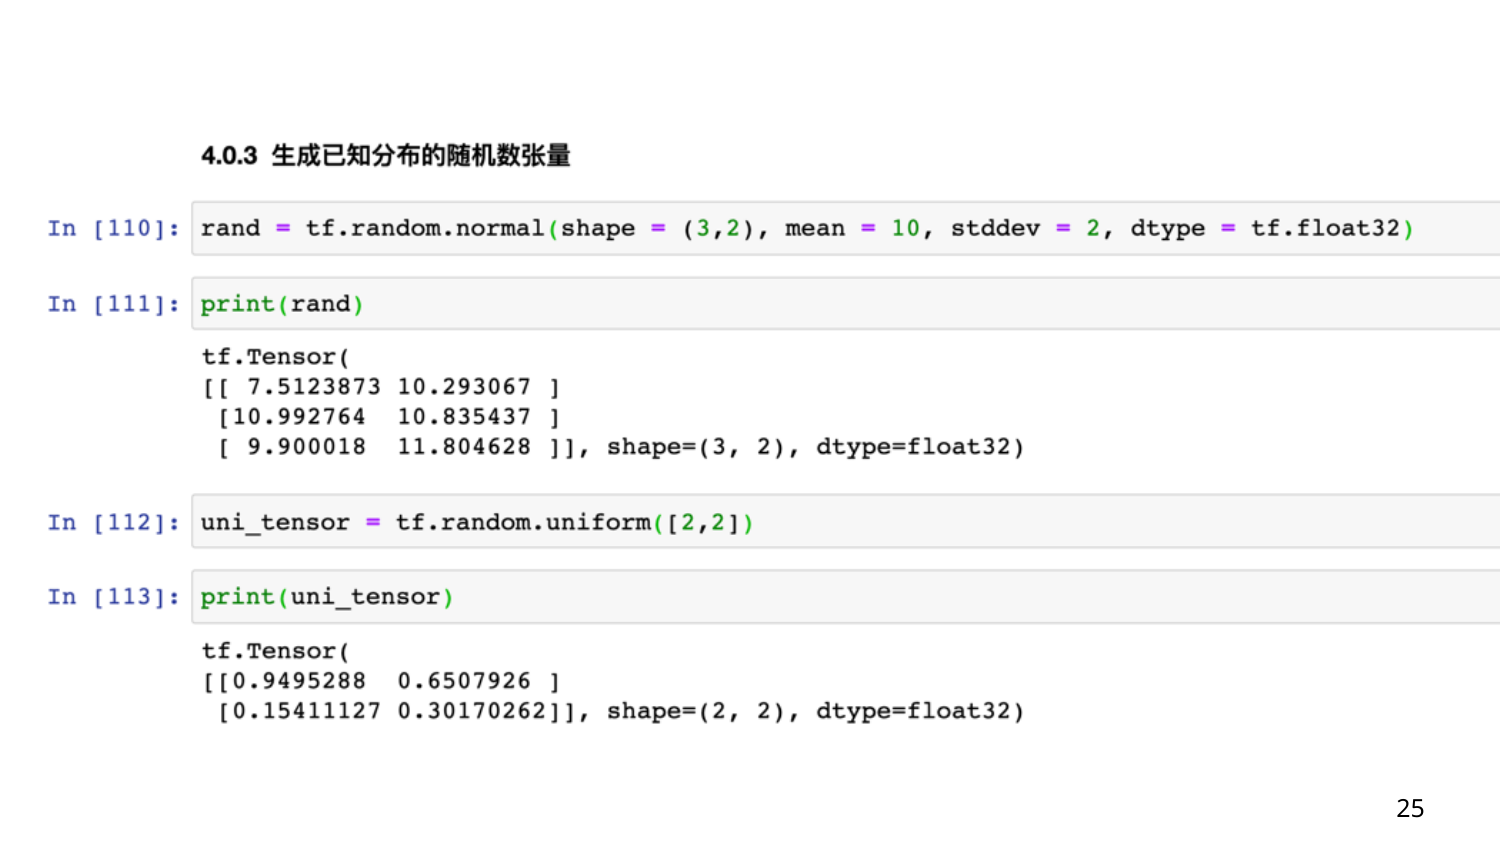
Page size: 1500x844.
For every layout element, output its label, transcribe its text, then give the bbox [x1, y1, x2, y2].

slide_number 25 [1299, 793, 1425, 835]
picture [0, 95, 1500, 748]
